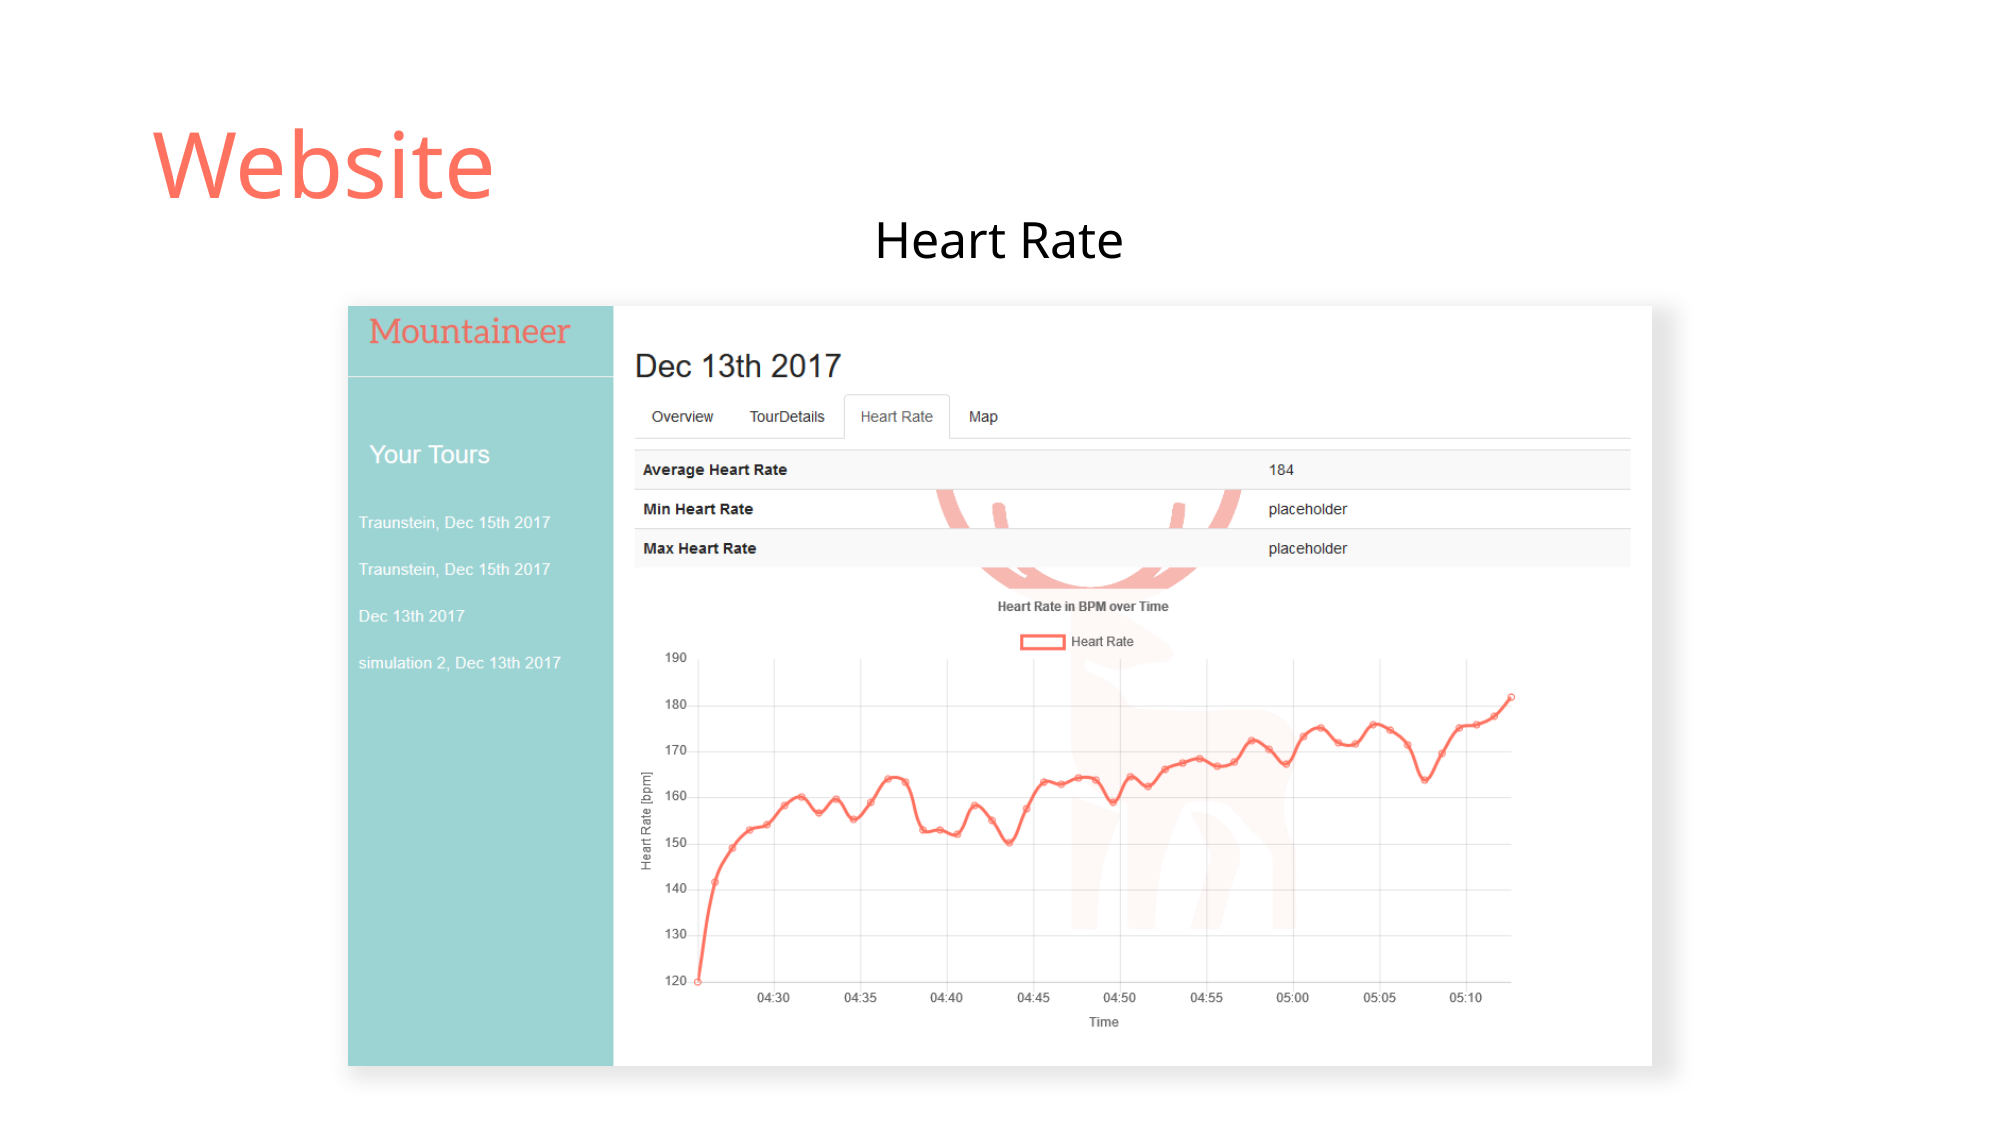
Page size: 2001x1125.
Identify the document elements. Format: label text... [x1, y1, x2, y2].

title Website [137, 59, 1863, 278]
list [348, 306, 1652, 1066]
text_box Heart Rate [743, 201, 1257, 277]
